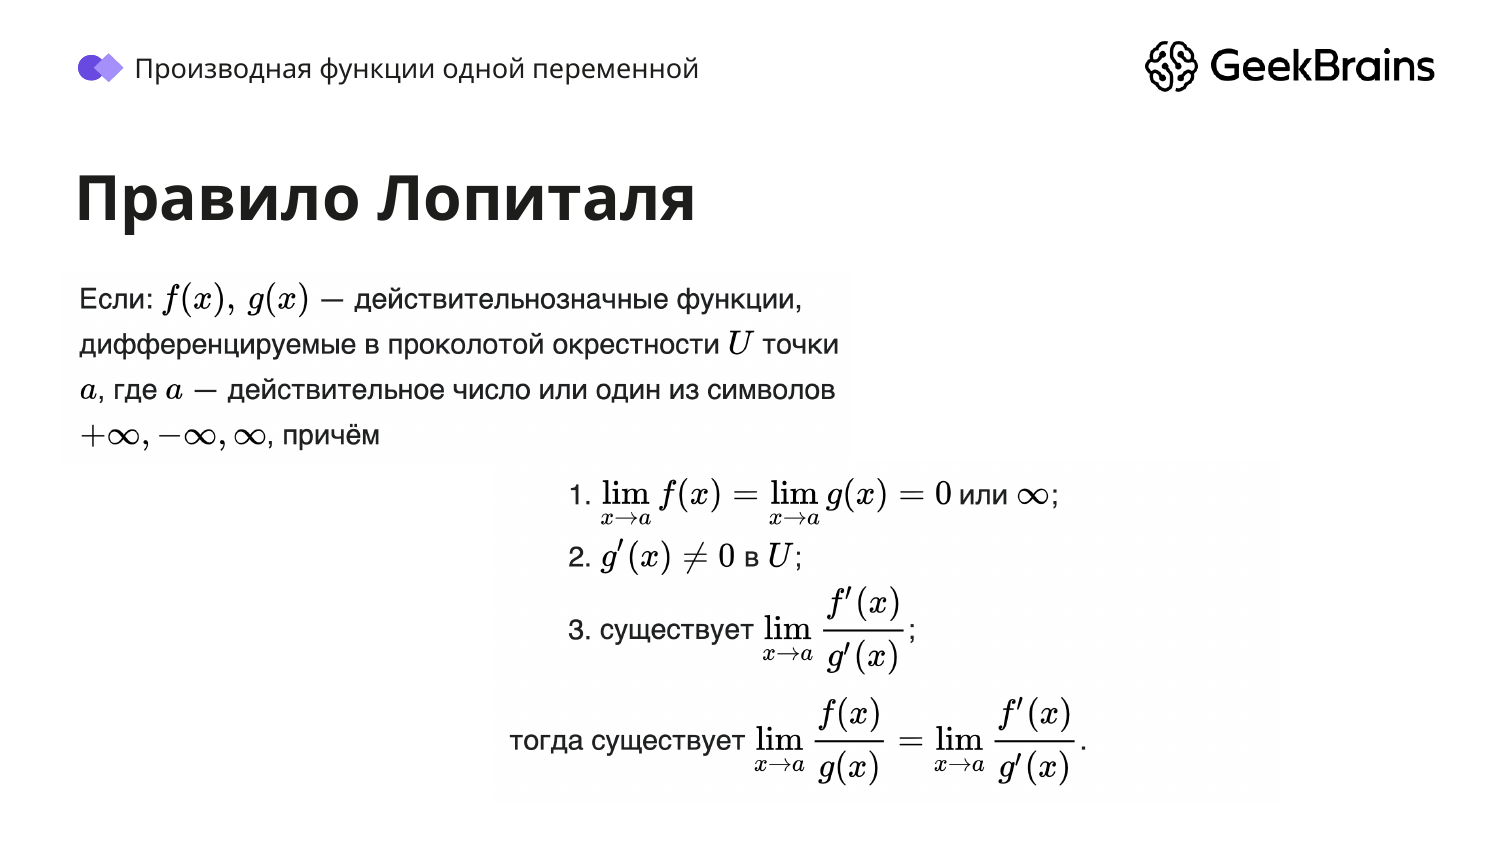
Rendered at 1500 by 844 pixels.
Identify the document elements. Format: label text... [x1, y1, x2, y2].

picture [60, 271, 1282, 805]
text_box [93, 53, 124, 82]
text_box Правило Лопиталя [74, 168, 936, 220]
picture [1145, 39, 1435, 93]
text_box [78, 54, 102, 81]
title Производная функции одной переменной [134, 39, 901, 83]
